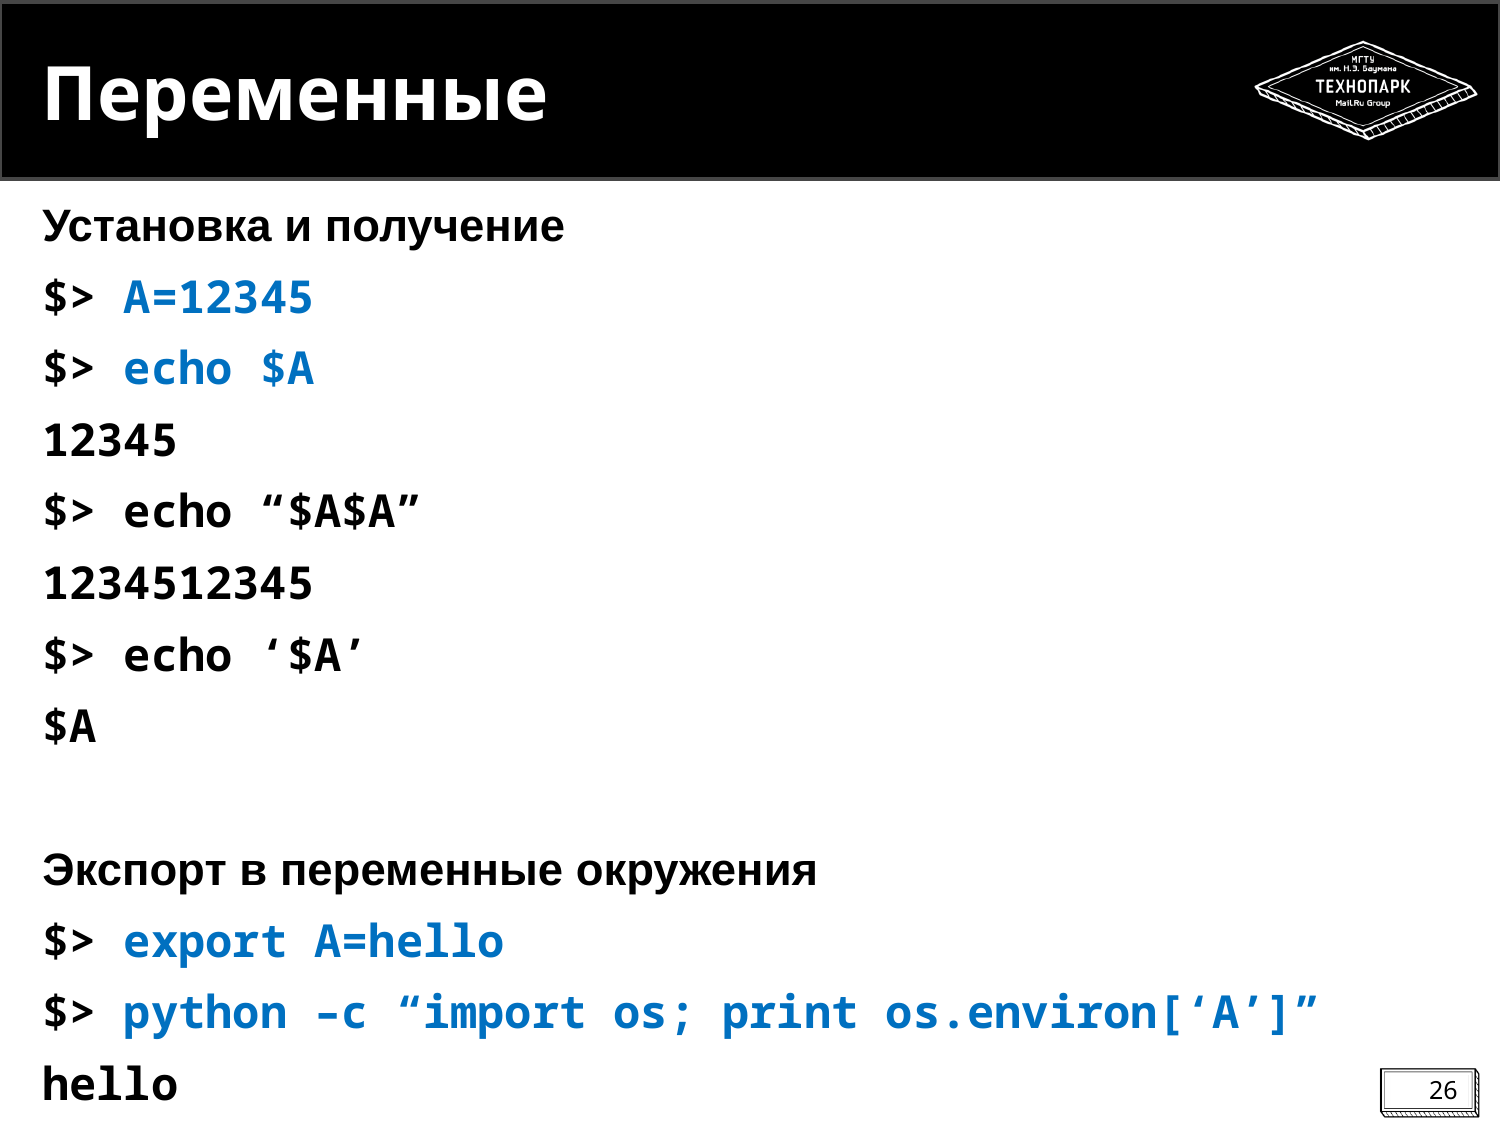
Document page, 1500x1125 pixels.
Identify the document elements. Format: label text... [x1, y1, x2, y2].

title Переменные [26, 15, 1250, 166]
text_box Установка и получение $> A=12345 $> echo $A 12345 $> echo “$A$A” 1234512345 $> echo ‘$A’ $A Экспорт в переменные окружения $> export A=hello $> python –c “import os; print os.environ[‘A’]” hello [27, 188, 1471, 1125]
picture [1250, 19, 1492, 162]
picture [1471, 1060, 1495, 1125]
